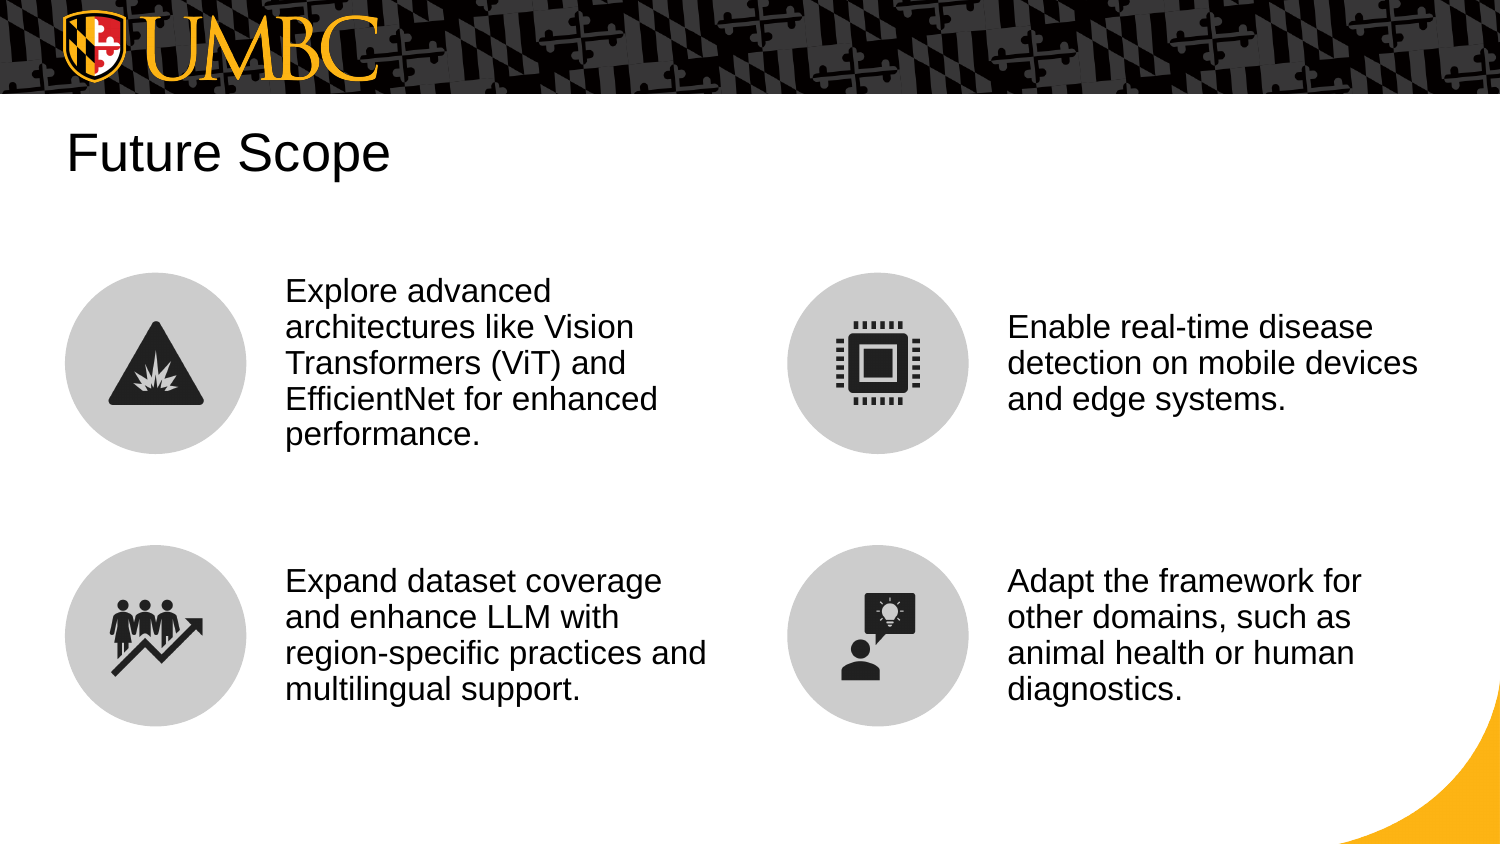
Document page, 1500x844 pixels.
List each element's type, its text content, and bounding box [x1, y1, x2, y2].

title Future Scope [51, 106, 1449, 201]
picture [1338, 679, 1500, 844]
picture [0, 0, 1500, 94]
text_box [50, 231, 1450, 768]
